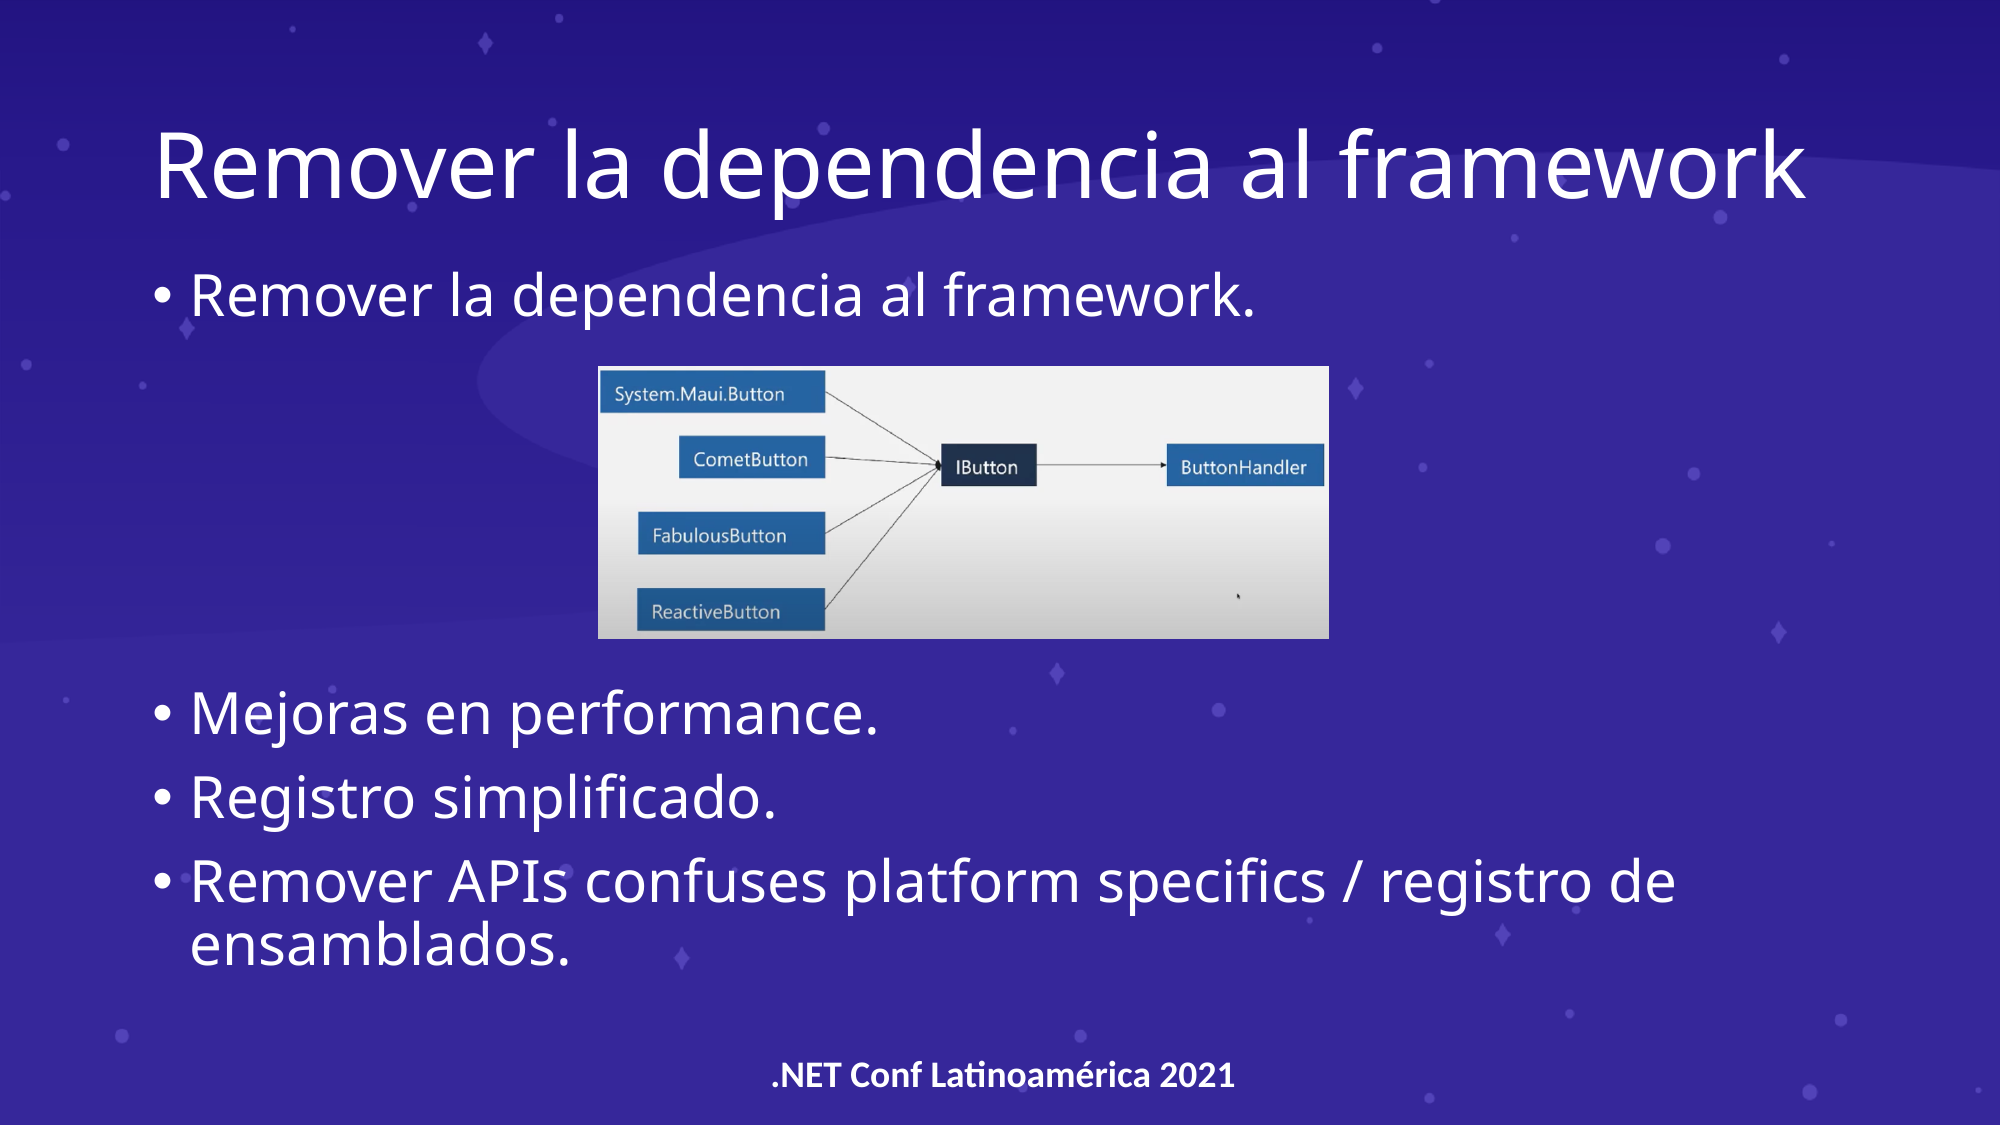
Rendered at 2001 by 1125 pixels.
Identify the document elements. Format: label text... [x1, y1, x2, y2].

list Remover la dependencia al framework. Mejoras en performance. Registro simplificado. Remover APIs confuses platform specifics / registro de ensamblados. [137, 258, 1863, 1025]
title Remover la dependencia al framework [137, 59, 1863, 258]
picture [0, 0, 2000, 1125]
